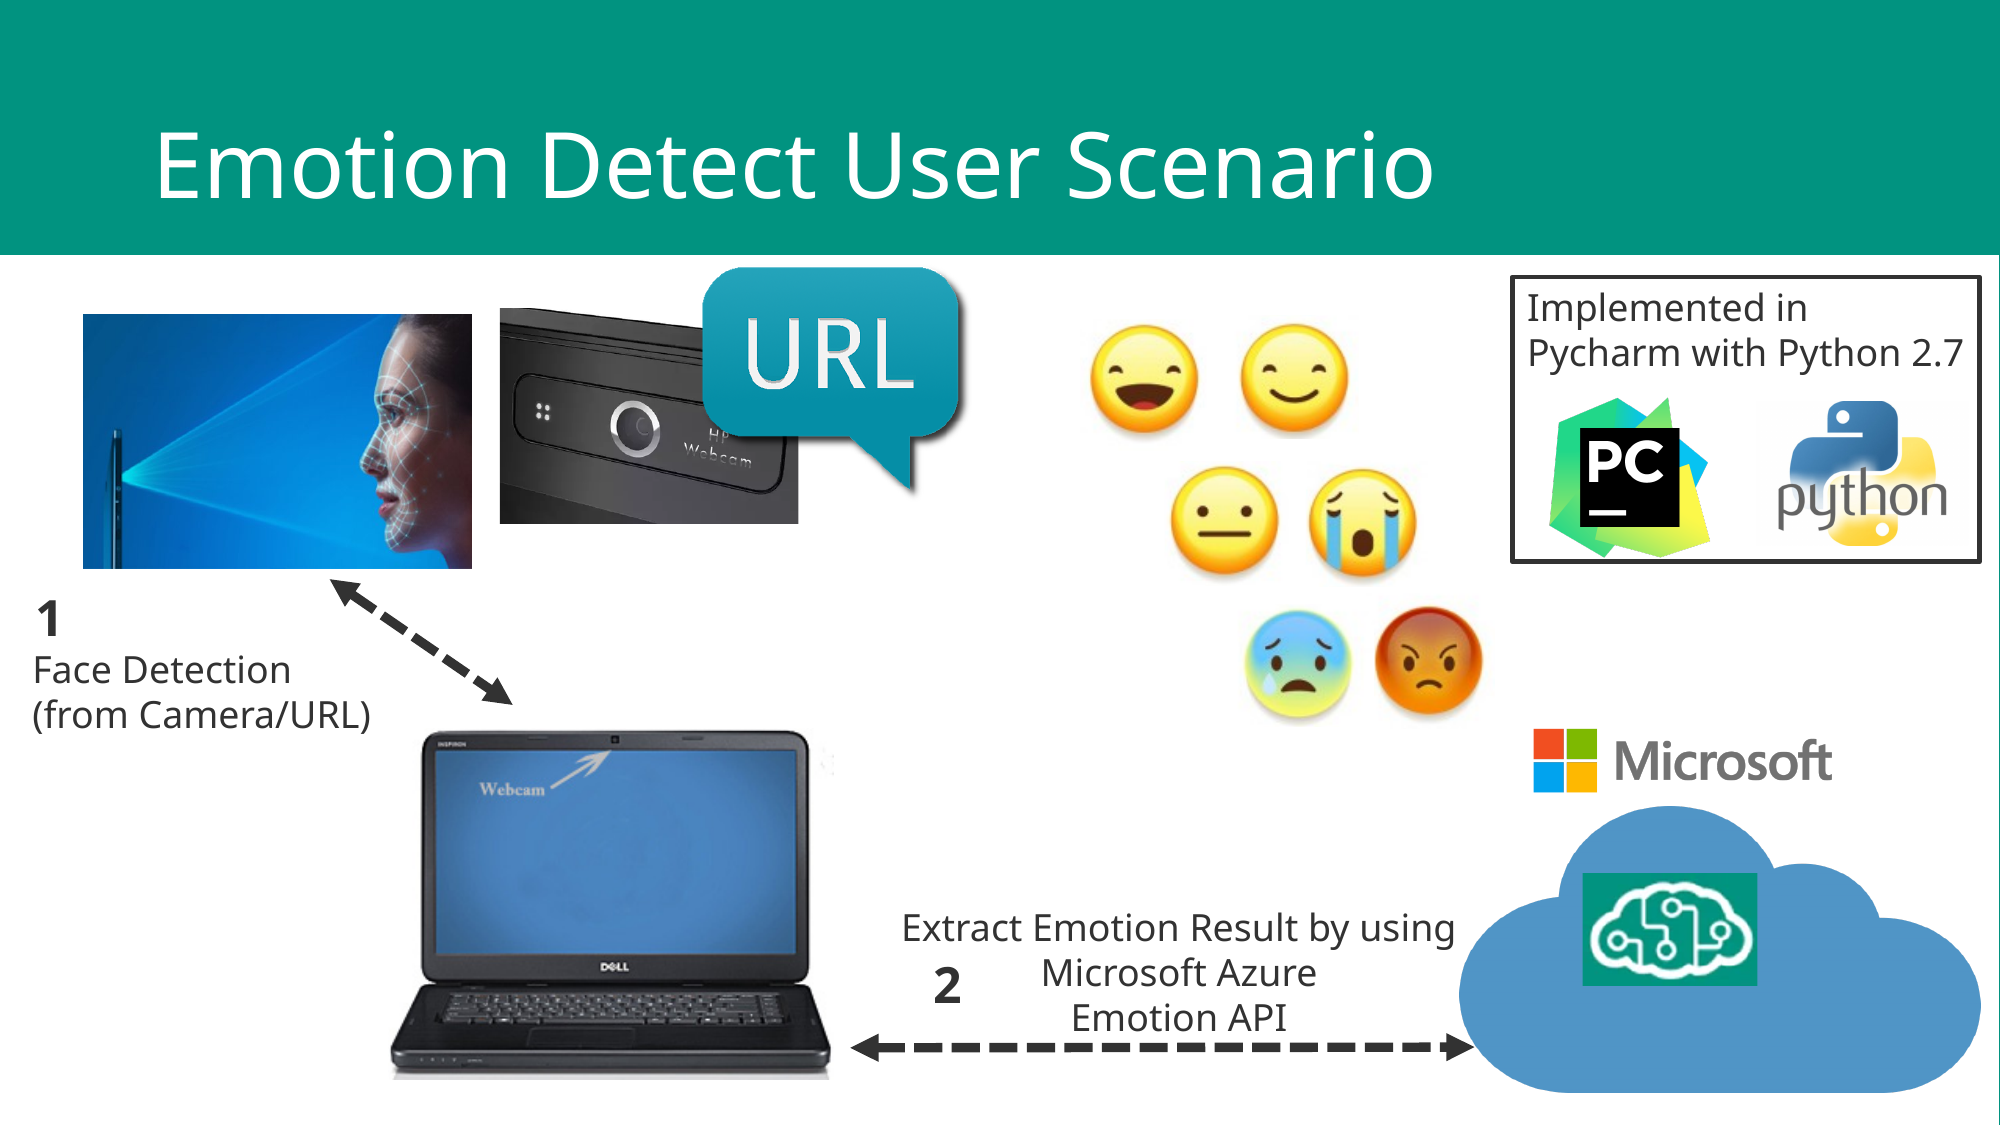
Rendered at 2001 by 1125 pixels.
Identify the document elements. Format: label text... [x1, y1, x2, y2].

picture [1080, 319, 1207, 451]
picture [1164, 461, 1289, 586]
picture [388, 728, 834, 1081]
picture [1529, 377, 1730, 577]
text_box Face Detection (from Camera/URL) [0, 255, 1999, 1125]
title Emotion Detect User Scenario [137, 59, 1863, 255]
picture [1305, 460, 1428, 587]
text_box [329, 579, 513, 705]
picture [1237, 593, 1495, 729]
picture [1441, 690, 1999, 1125]
text_box Implemented in Pycharm with Python 2.7 [1512, 277, 1980, 562]
text_box 2 [918, 946, 1127, 1021]
picture [499, 228, 979, 524]
picture [1234, 314, 1359, 439]
picture [83, 314, 472, 569]
picture [1756, 401, 1969, 546]
text_box 1 [20, 579, 268, 654]
text_box Extract Emotion Result by using Microsoft Azure Emotion API [883, 896, 1441, 1046]
